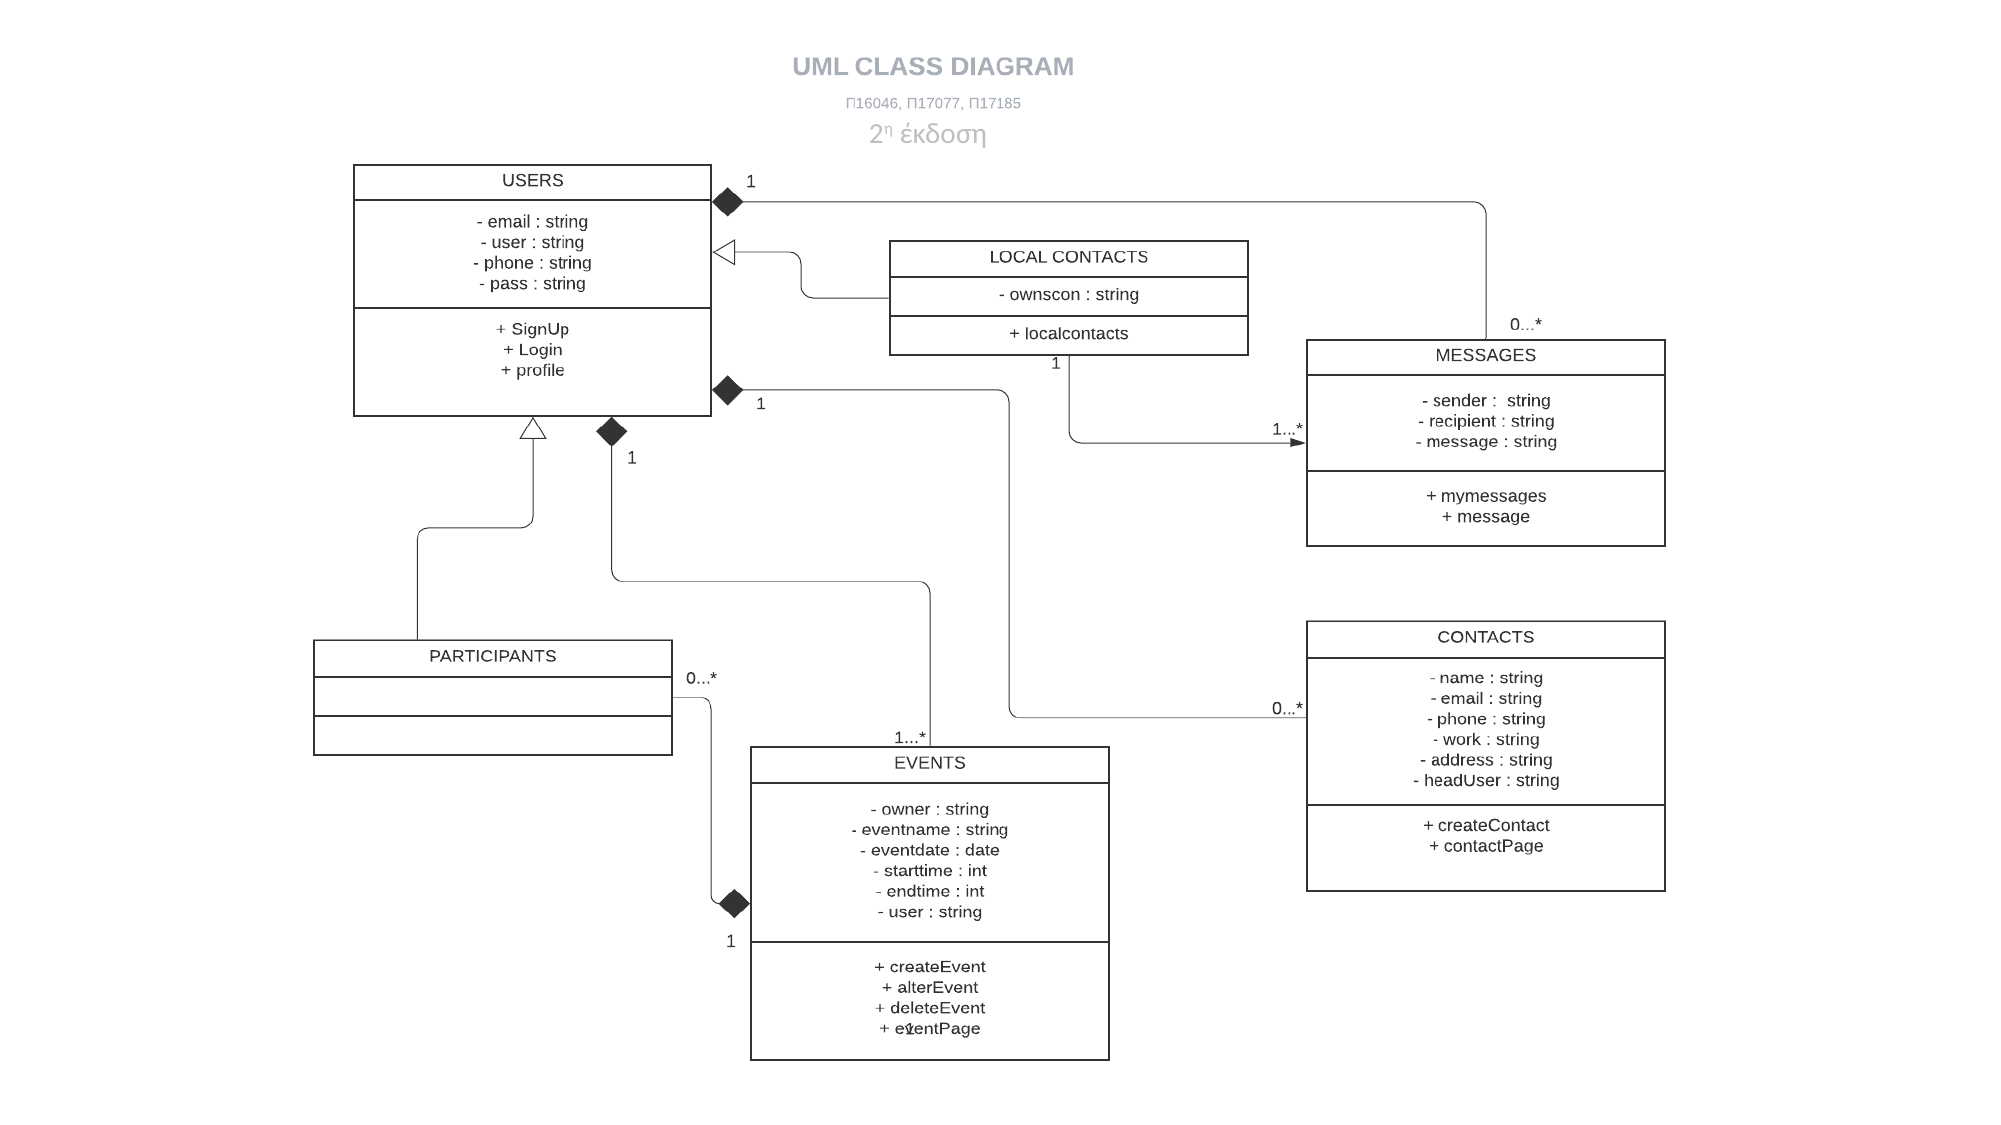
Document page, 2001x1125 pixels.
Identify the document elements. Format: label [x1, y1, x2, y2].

picture [273, 0, 1727, 1125]
